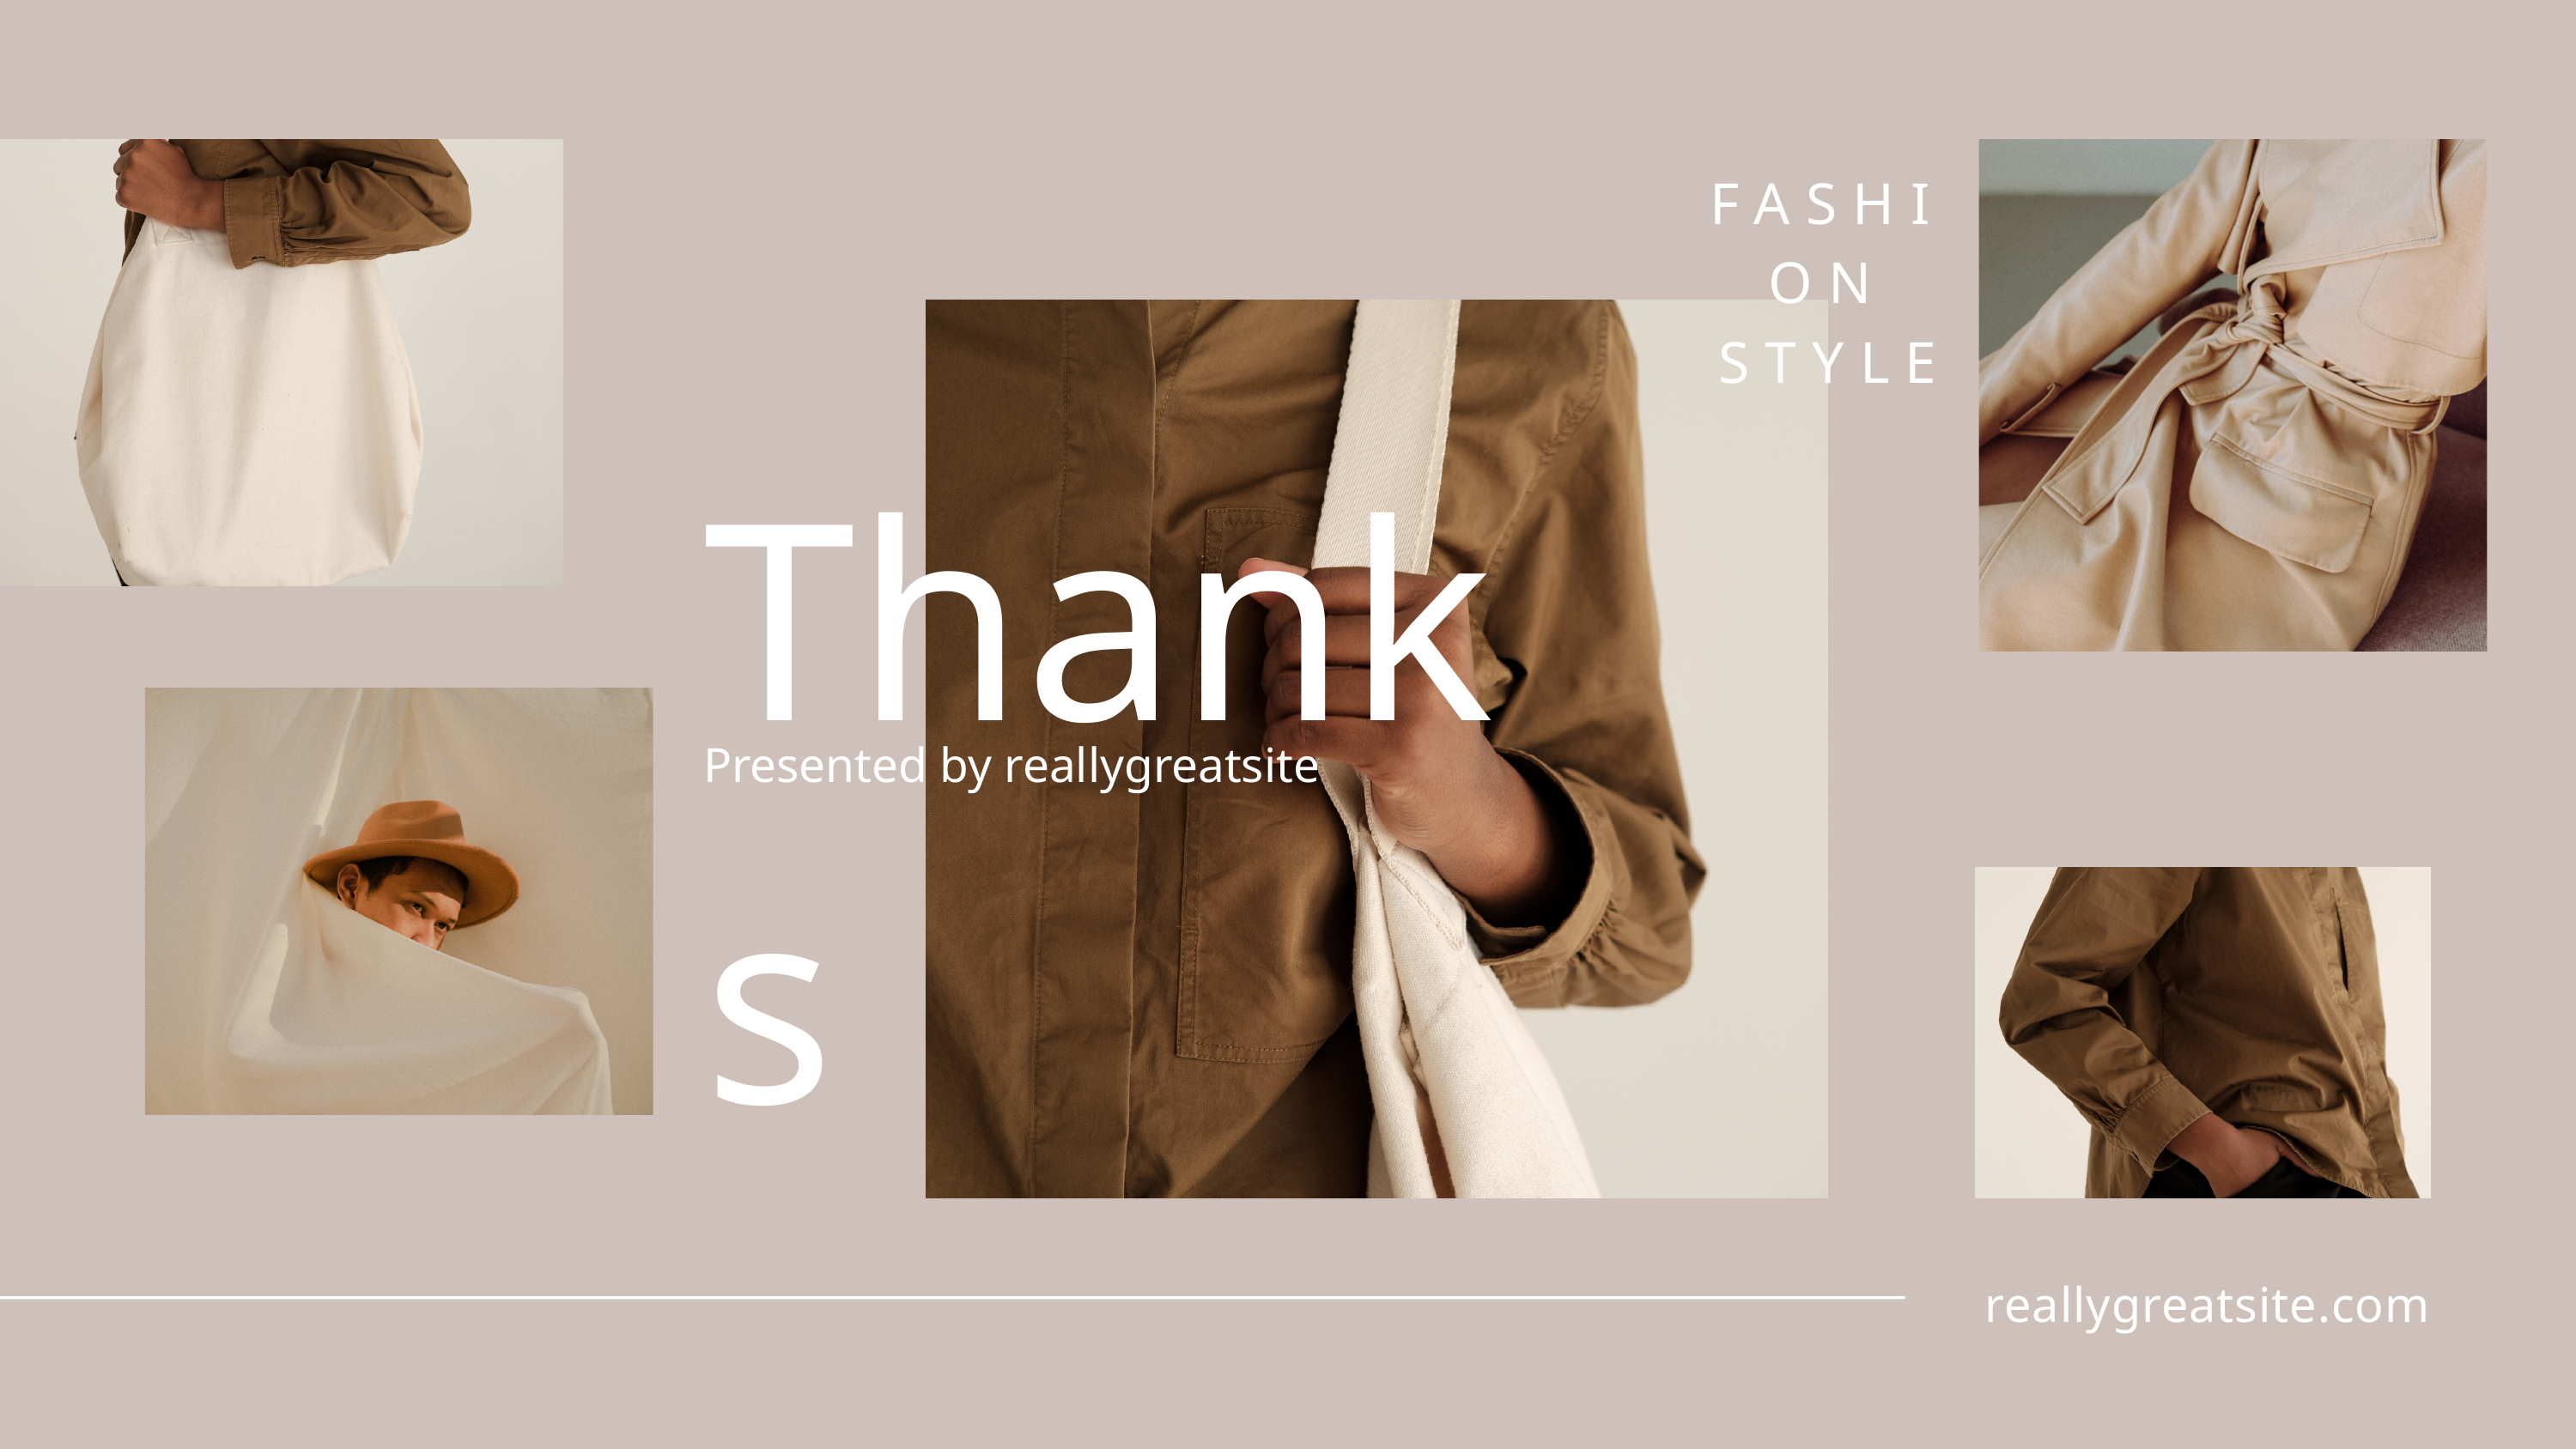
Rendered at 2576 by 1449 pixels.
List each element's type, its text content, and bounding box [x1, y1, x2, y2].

text_box Thanks [703, 792, 920, 1159]
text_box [1978, 139, 2488, 652]
text_box Thanks [703, 391, 920, 731]
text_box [925, 300, 1829, 1198]
text_box reallygreatsite.com [1925, 1264, 2432, 1332]
text_box Presented by reallygreatsite [703, 731, 920, 792]
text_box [144, 688, 653, 1116]
text_box FASHION STYLE [1692, 156, 1965, 395]
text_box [0, 139, 564, 586]
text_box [1974, 866, 2432, 1198]
